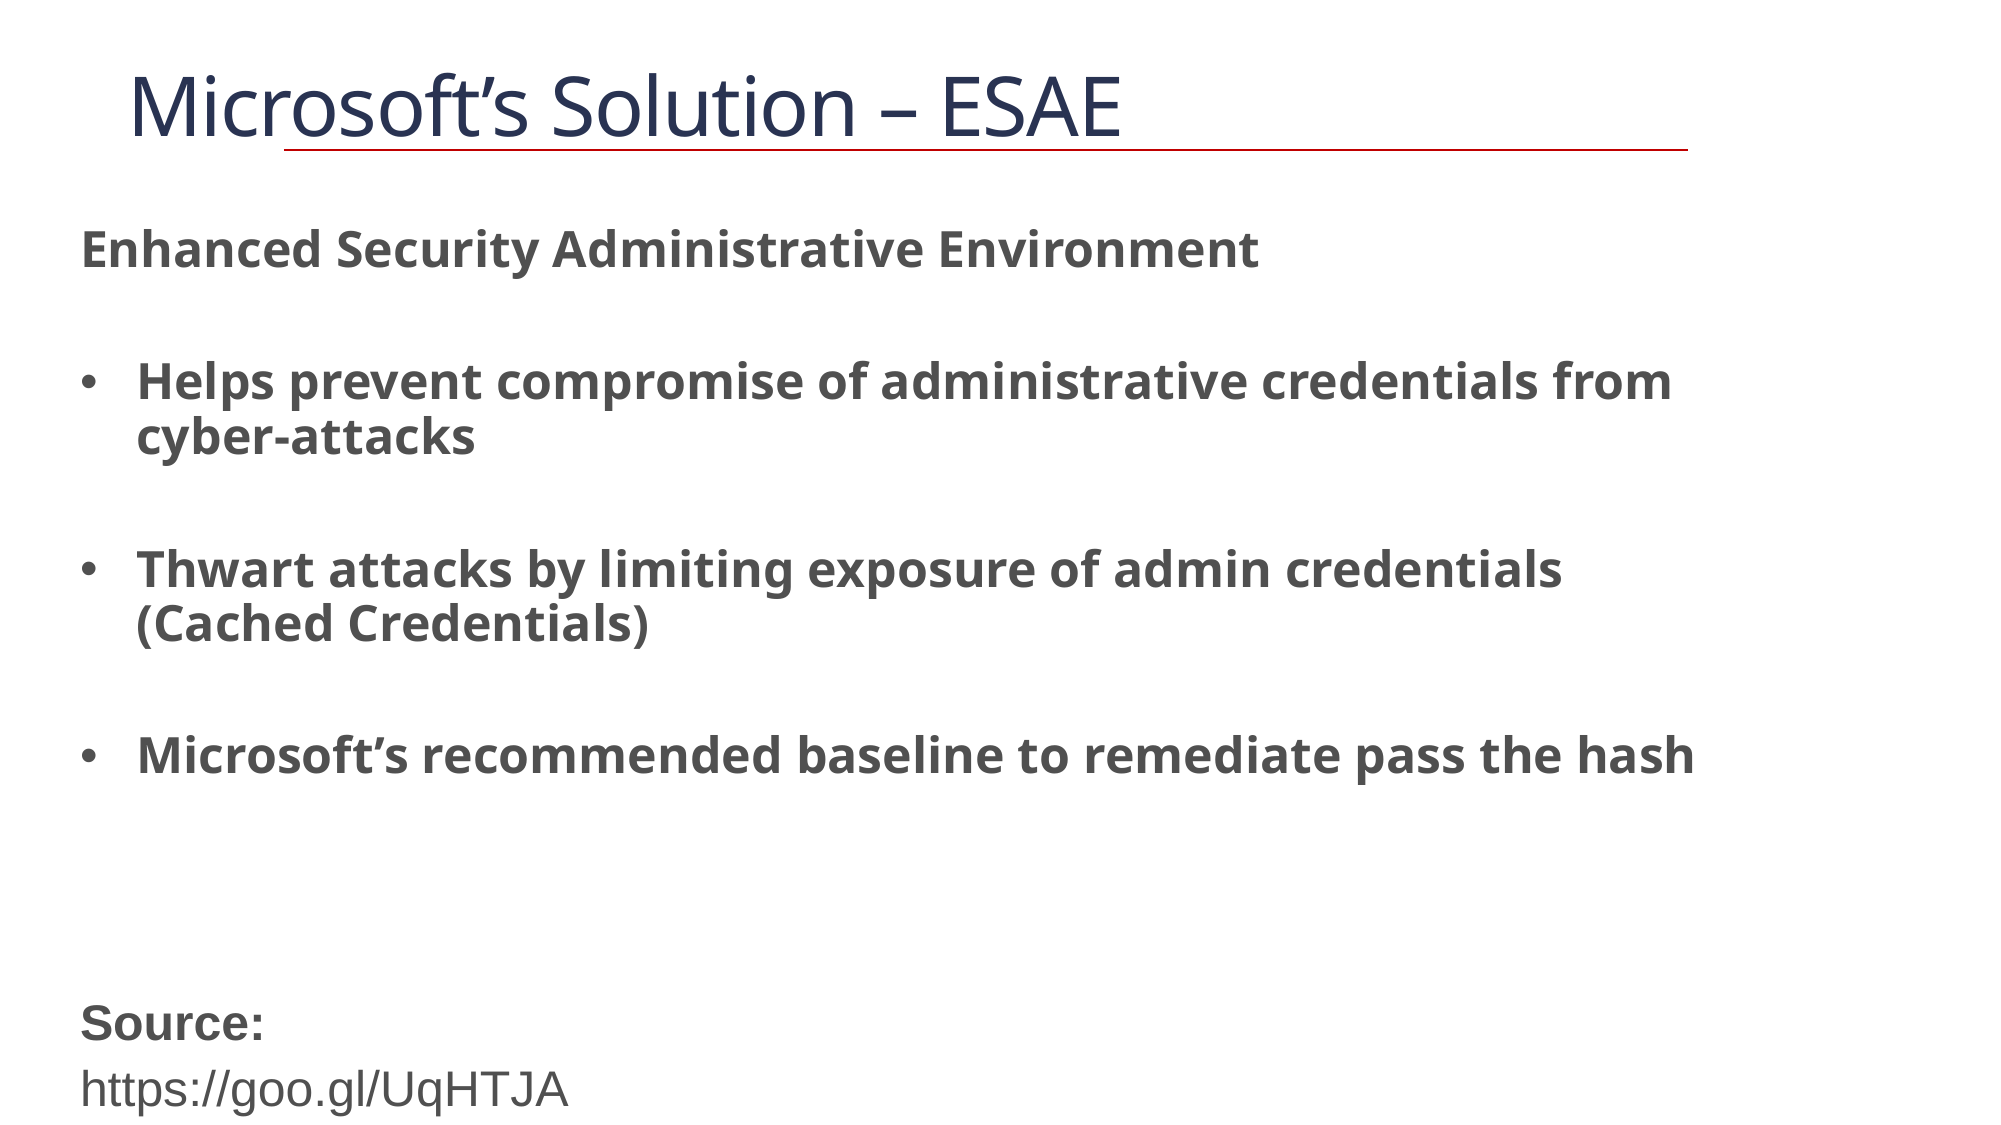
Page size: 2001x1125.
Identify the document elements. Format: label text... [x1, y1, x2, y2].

title Microsoft’s Solution – ESAE [103, 50, 1800, 224]
text_box Enhanced Security Administrative Environment Helps prevent compromise of administrative credentials from cyber-attacks Thwart attacks by limiting exposure of admin credentials (Cached Credentials) Microsoft’s recommended baseline to remediate pass the hash Source: https://goo.gl/UqHTJA [49, 199, 1747, 1125]
